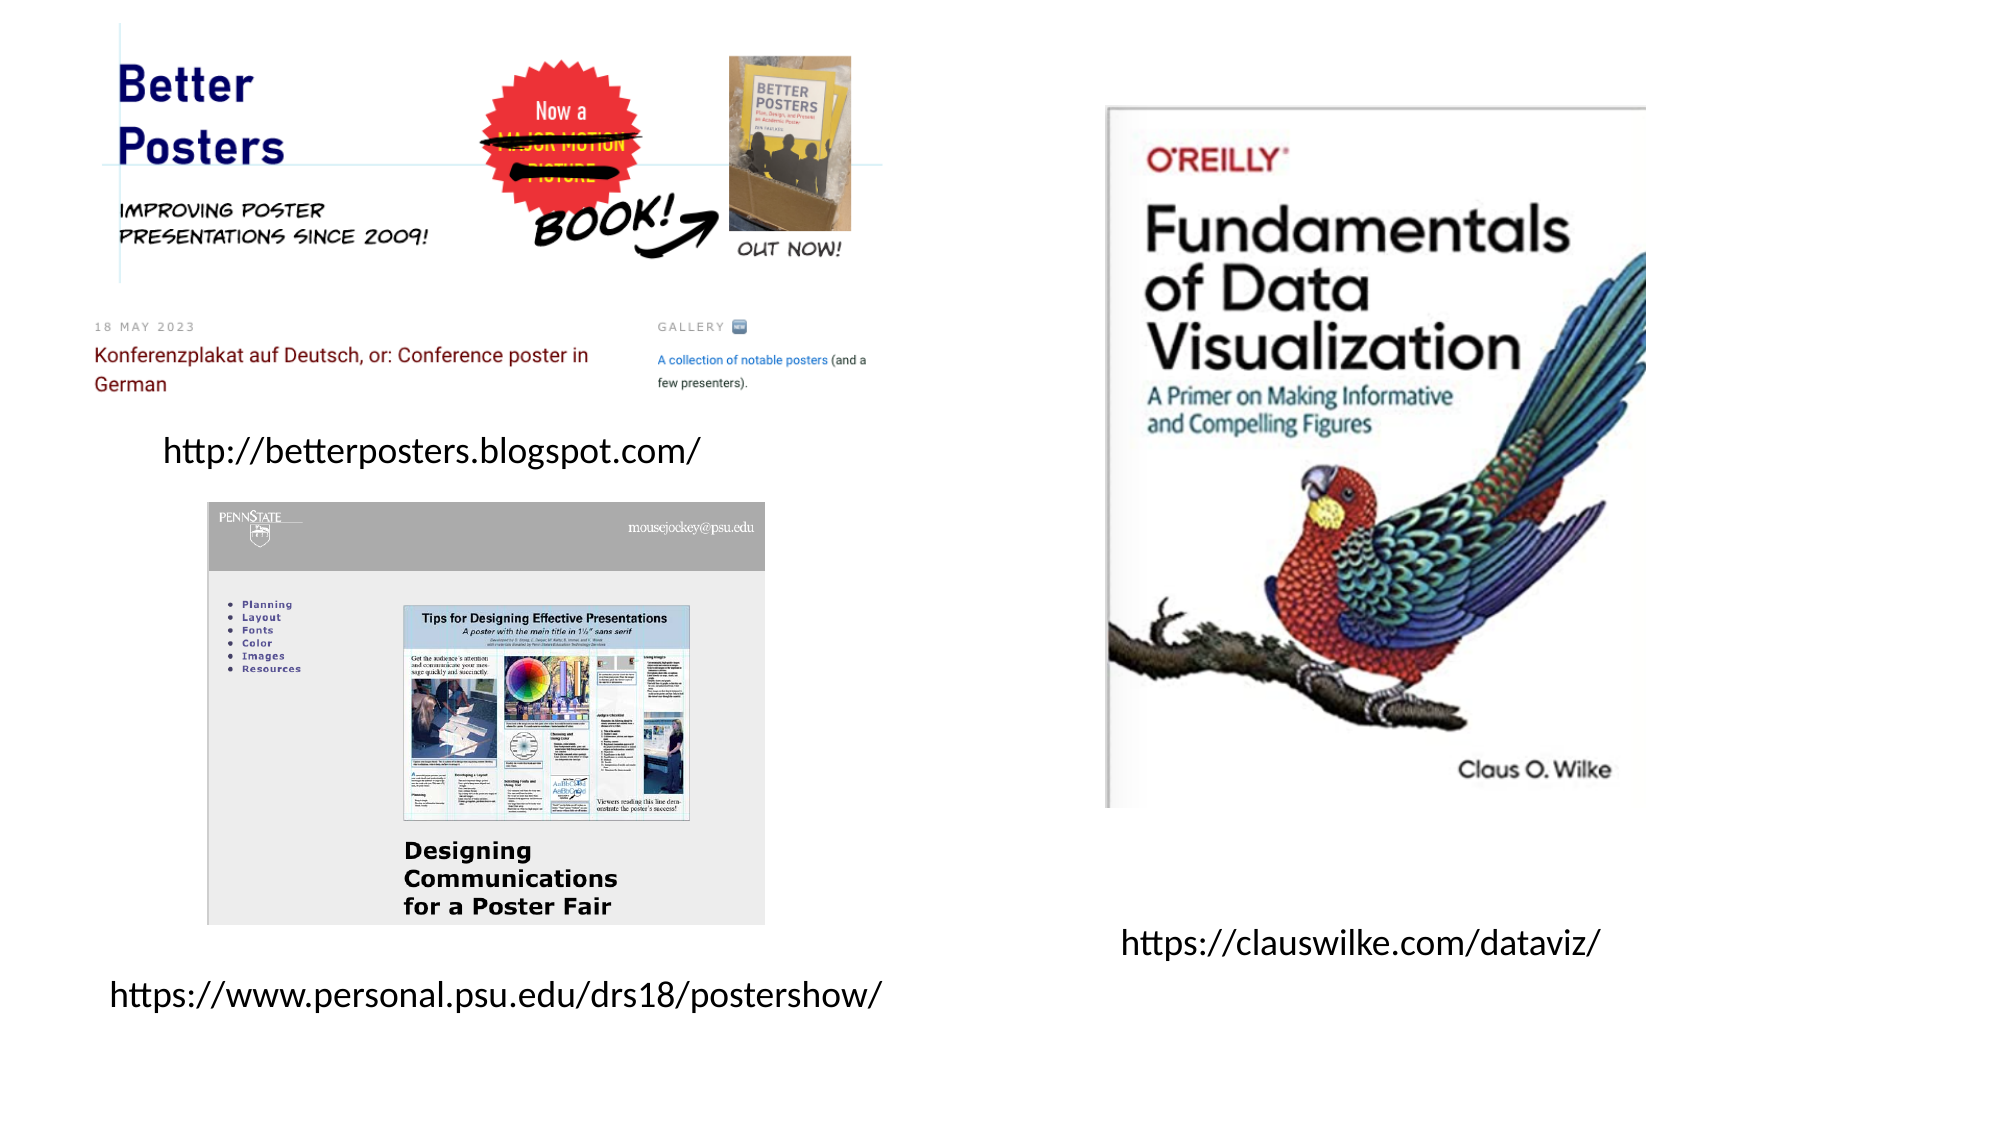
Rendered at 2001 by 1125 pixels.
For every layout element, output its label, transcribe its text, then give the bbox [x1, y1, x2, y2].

picture [77, 23, 895, 408]
picture [207, 502, 765, 925]
text_box https://clauswilke.com/dataviz/ [1105, 910, 2000, 971]
text_box https://www.personal.psu.edu/drs18/postershow/ [94, 962, 1148, 1023]
picture [1105, 105, 1646, 808]
text_box http://betterposters.blogspot.com/ [148, 418, 1105, 479]
